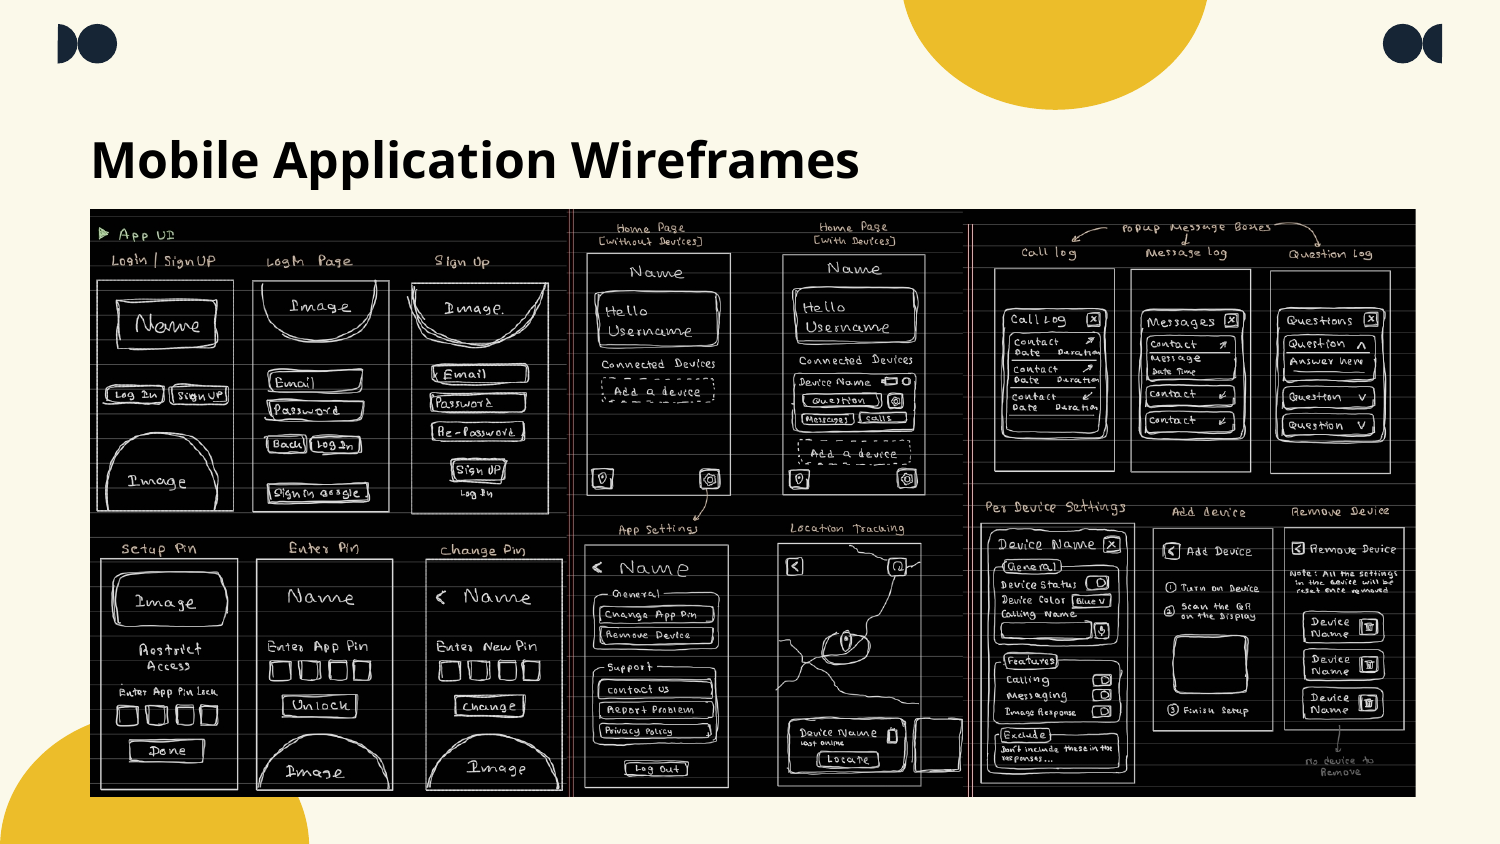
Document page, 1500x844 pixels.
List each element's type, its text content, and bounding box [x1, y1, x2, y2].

title Mobile Application Wireframes [90, 98, 1204, 189]
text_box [89, 209, 1416, 797]
